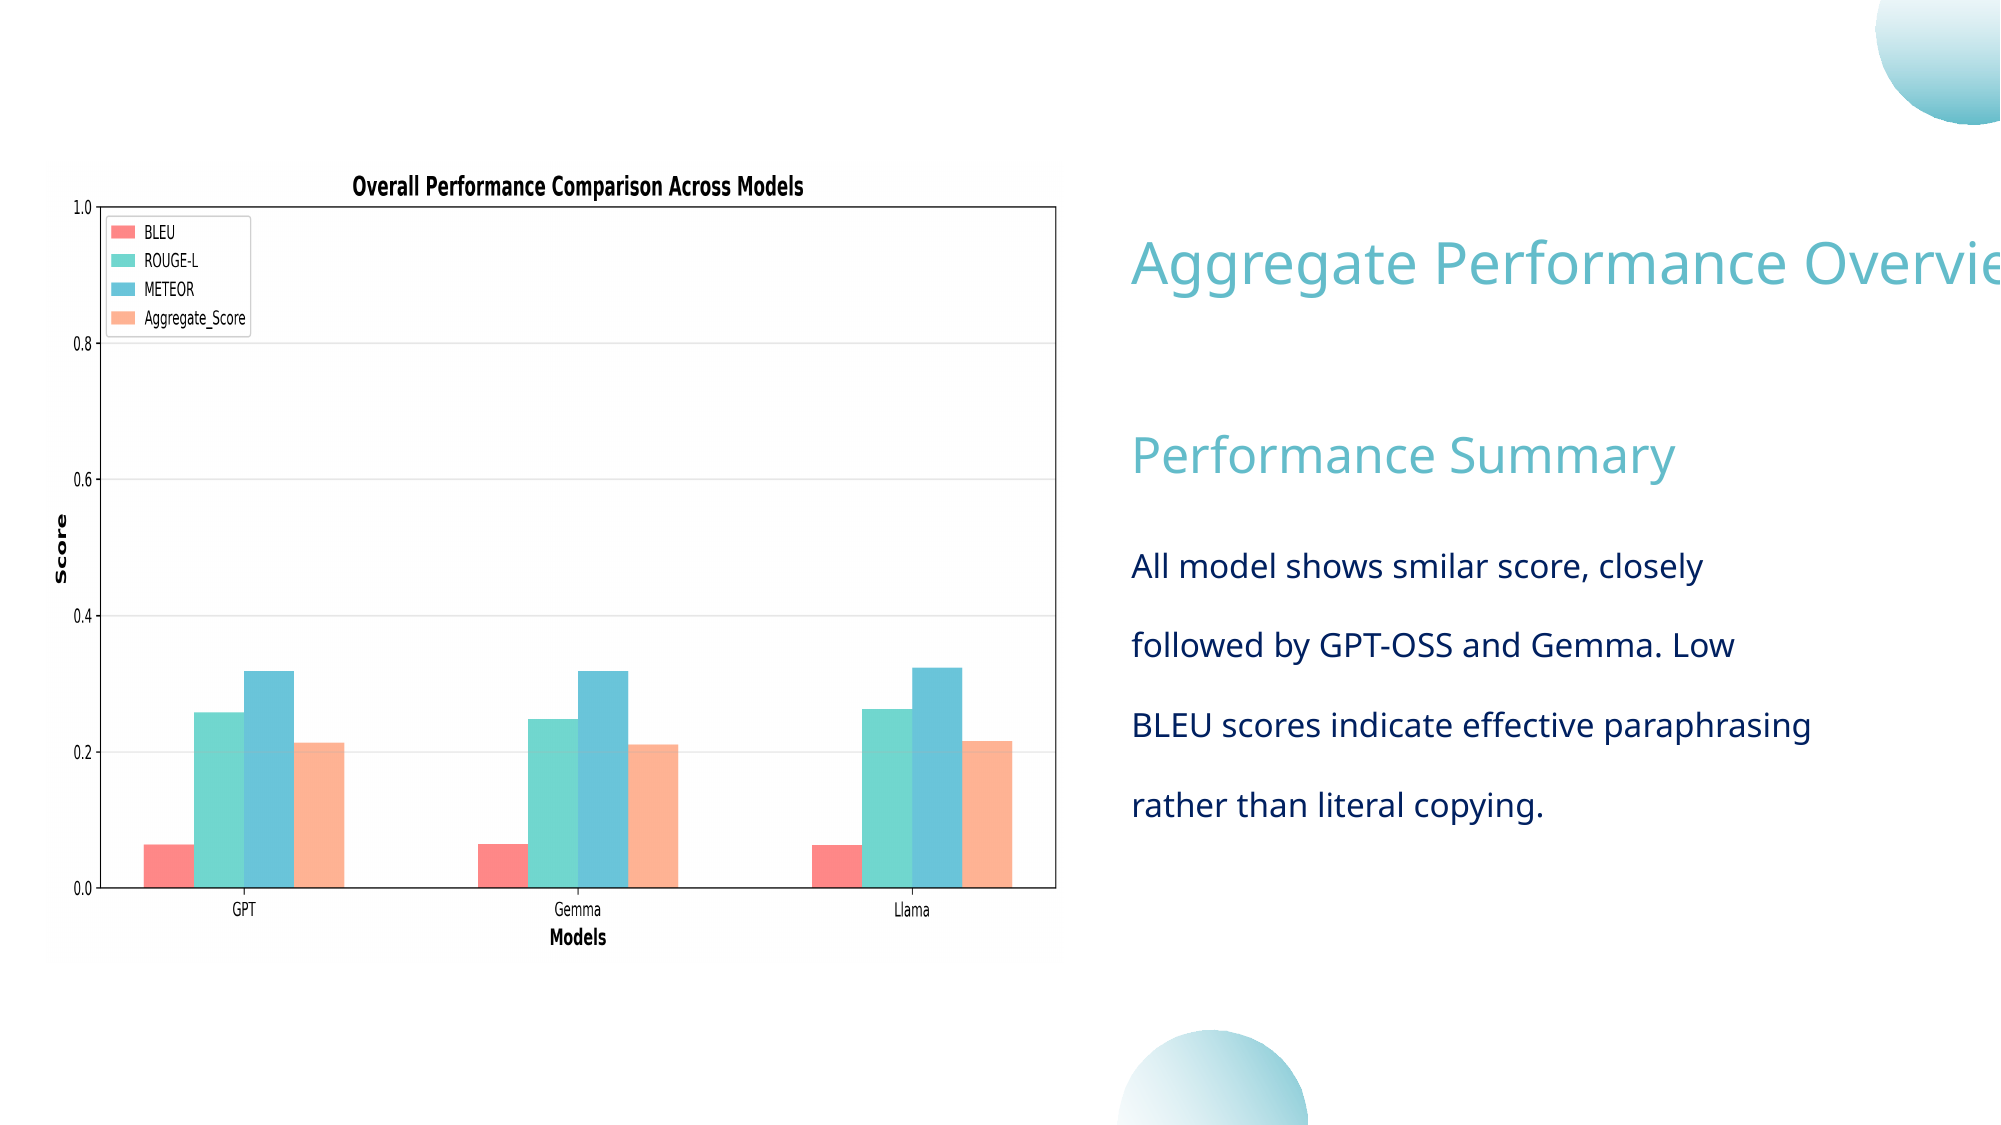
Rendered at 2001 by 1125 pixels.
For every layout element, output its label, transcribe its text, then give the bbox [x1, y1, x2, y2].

text_box All model shows smilar score, closely followed by GPT-OSS and Gemma. Low BLEU scores indicate effective paraphrasing rather than literal copying. [1116, 497, 1830, 1009]
picture [46, 161, 1064, 963]
text_box [1875, 0, 2000, 125]
text_box Aggregate Performance Overview [1116, 218, 2000, 304]
text_box Performance Summary [1116, 416, 2000, 492]
text_box [1117, 1029, 1308, 1125]
